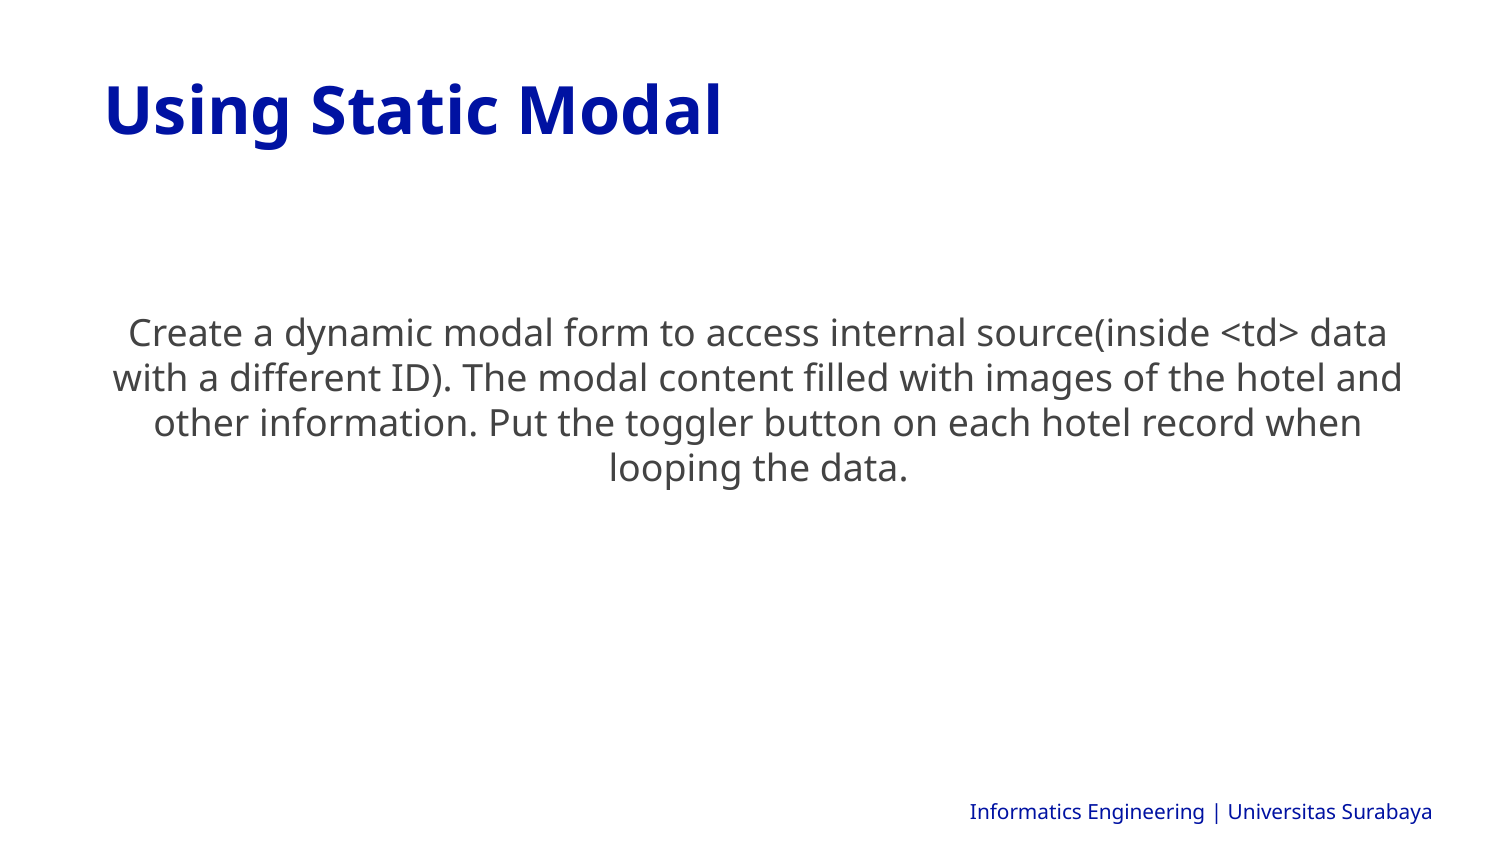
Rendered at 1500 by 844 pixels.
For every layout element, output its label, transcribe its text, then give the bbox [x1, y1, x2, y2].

text_box Informatics Engineering | Universitas Surabaya [953, 791, 1448, 828]
list Create a dynamic modal form to access internal source(inside <td> data with a different ID). The modal content filled with images of the hotel and other information. Put the toggler button on each hotel record when looping the data. [83, 294, 1435, 648]
title Using Static Modal [88, 12, 1435, 163]
